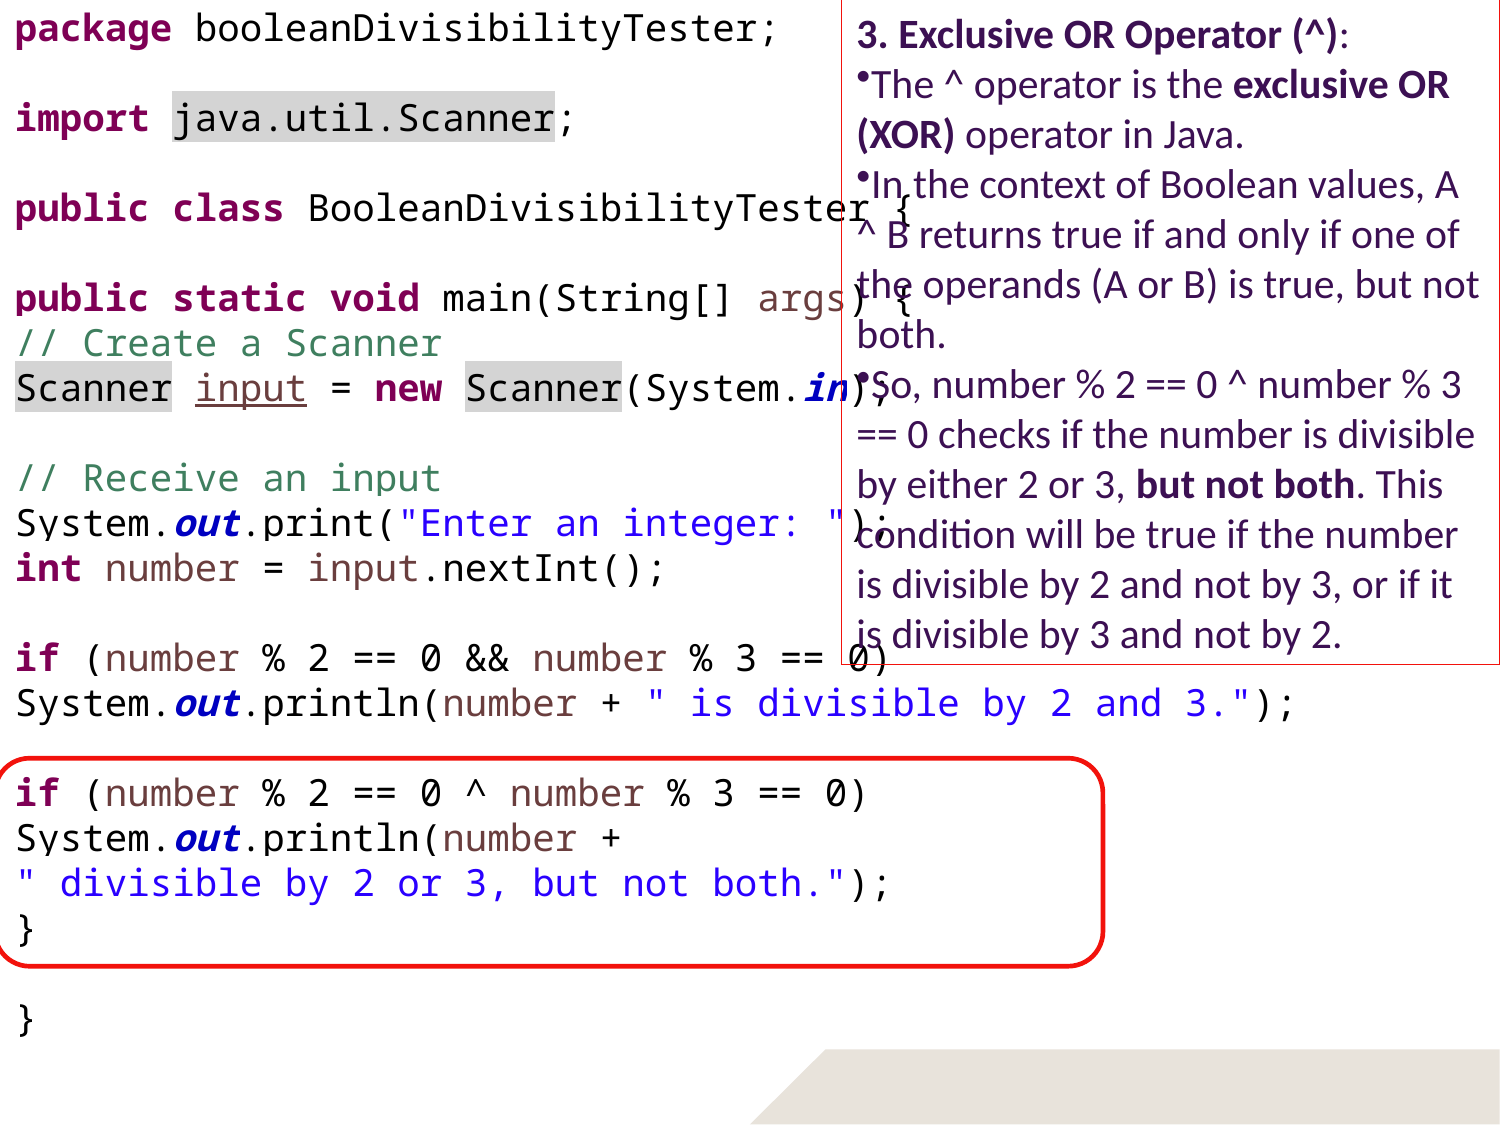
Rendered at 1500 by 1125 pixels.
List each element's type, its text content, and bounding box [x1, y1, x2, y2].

text_box [0, 757, 1105, 968]
text_box package booleanDivisibilityTester; import java.util.Scanner; public class BooleanDivisibilityTester { public static void main(String[] args) { // Create a Scanner Scanner input = new Scanner(System.in); // Receive an input System.out.print("Enter an integer: "); int number = input.nextInt(); if (number % 2 == 0 && number % 3 == 0) System.out.println(number + " is divisible by 2 and 3."); if (number % 2 == 0 ^ number % 3 == 0) System.out.println(number + " divisible by 2 or 3, but not both."); } } [0, 0, 1500, 1046]
text_box 3. Exclusive OR Operator (^): The ^ operator is the exclusive OR (XOR) operator in Java. In the context of Boolean values, A ^ B returns true if and only if one of the operands (A or B) is true, but not both. So, number % 2 == 0 ^ number % 3 == 0 checks if the number is divisible by either 2 or 3, but not both. This condition will be true if the number is divisible by 2 and not by 3, or if it is divisible by 3 and not by 2. [841, 0, 1500, 665]
